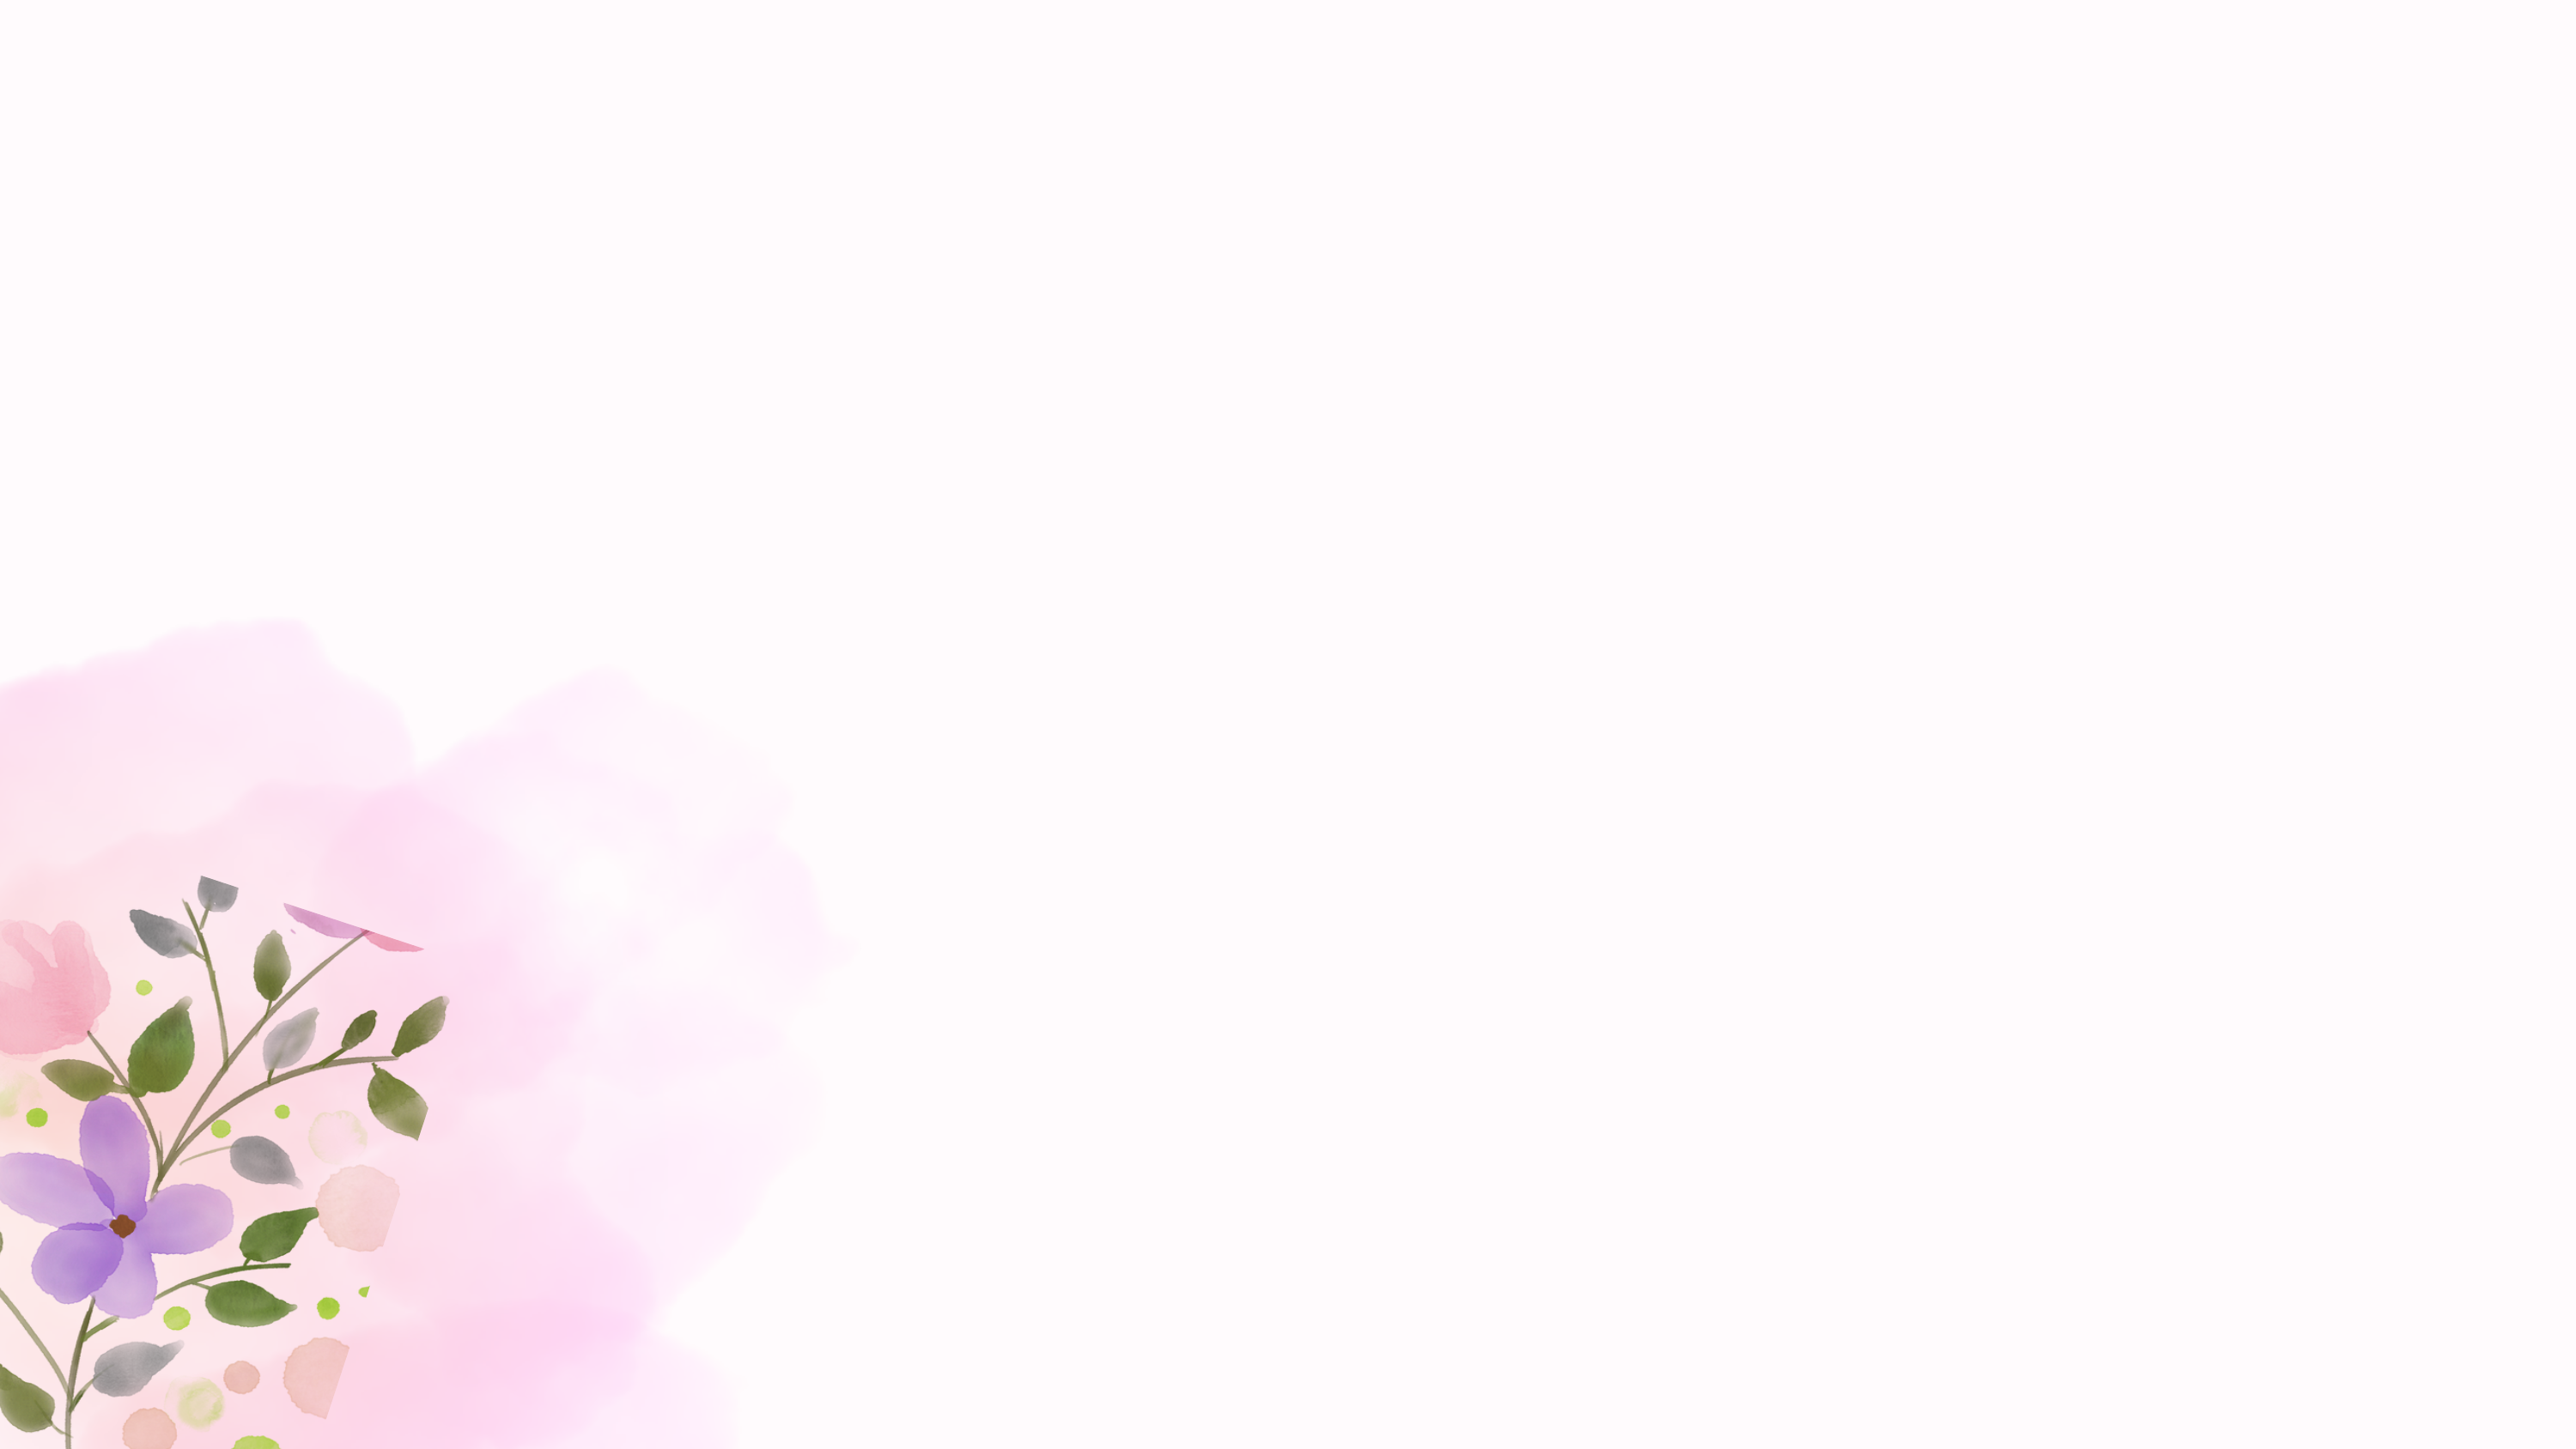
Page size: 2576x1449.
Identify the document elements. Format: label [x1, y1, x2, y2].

text_box [0, 616, 865, 1449]
text_box [0, 811, 476, 1449]
